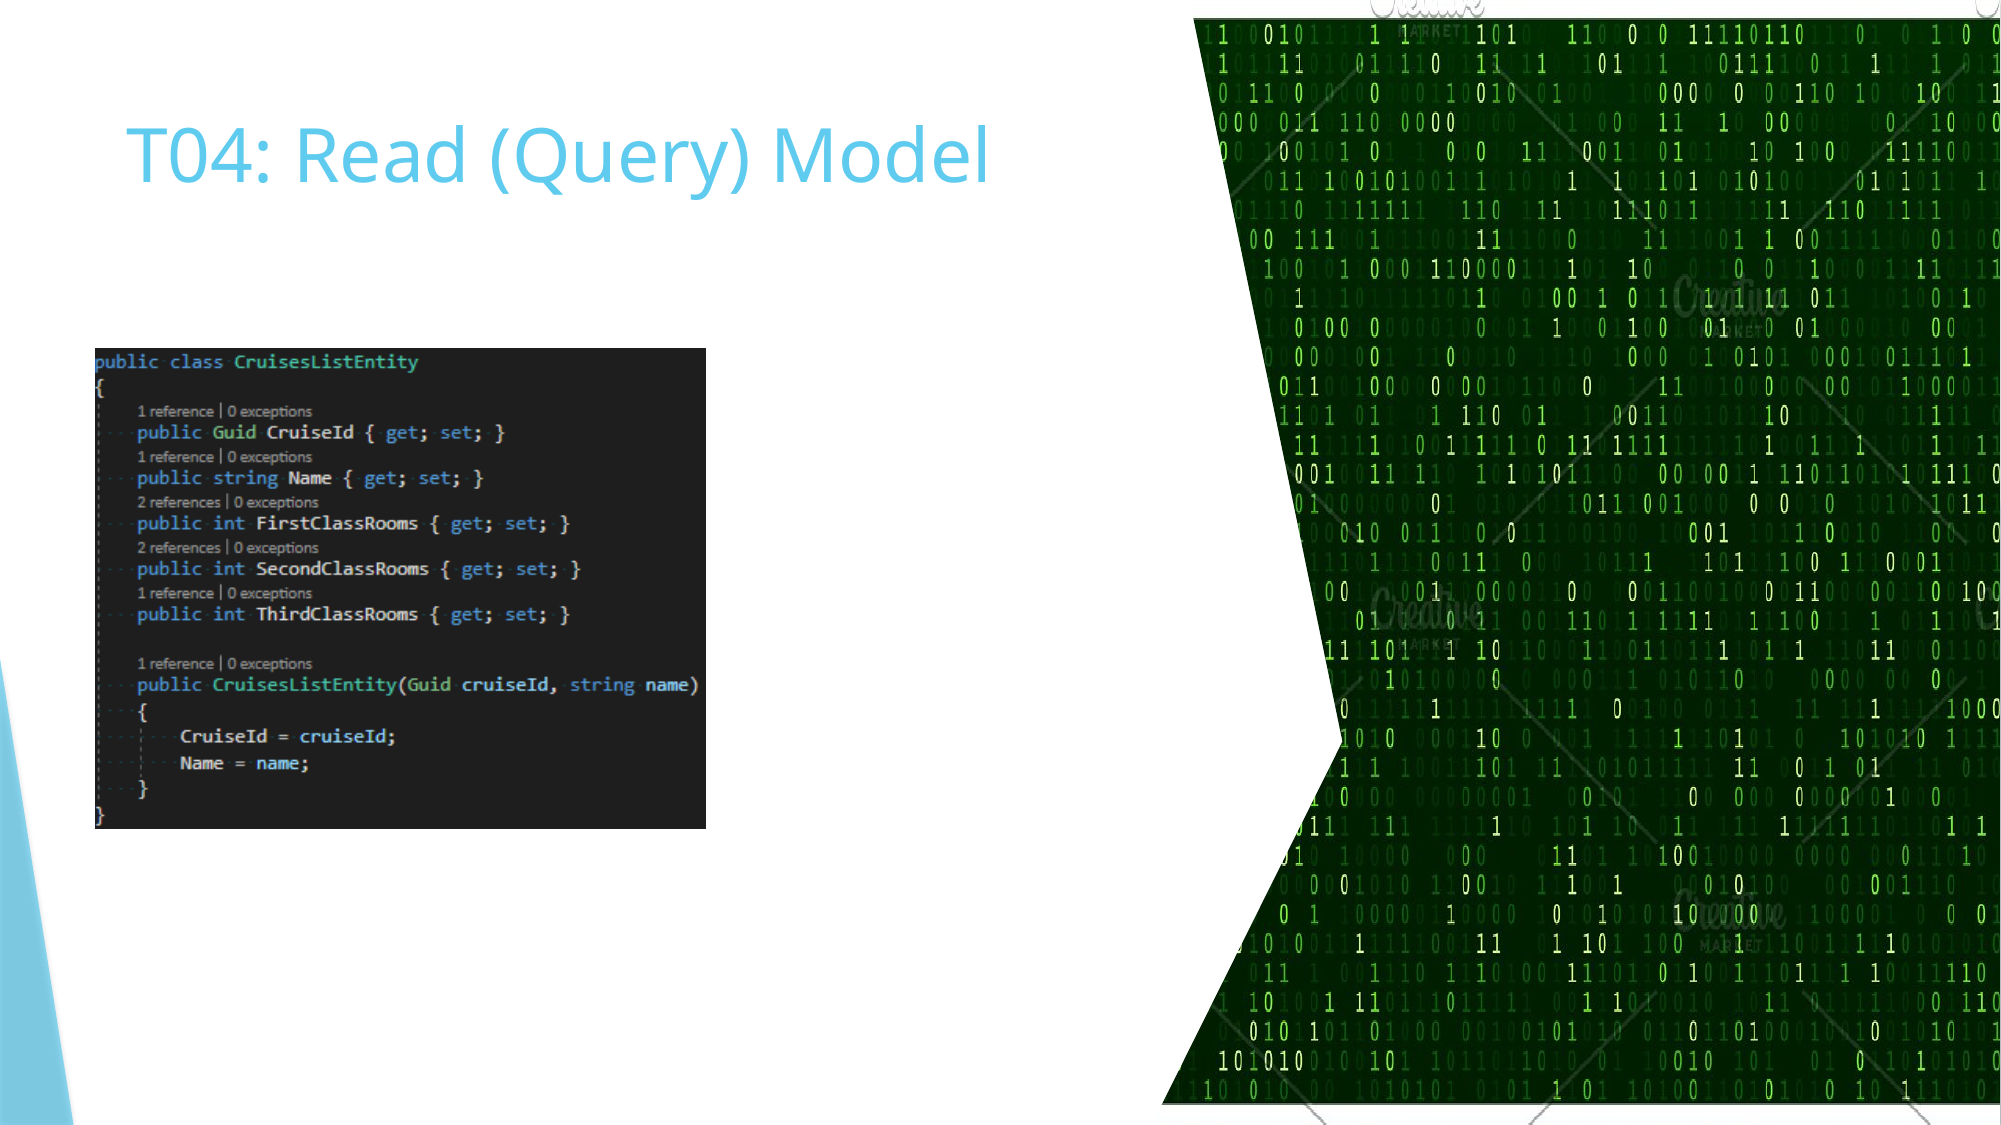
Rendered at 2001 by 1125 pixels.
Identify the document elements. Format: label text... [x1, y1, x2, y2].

picture [95, 348, 706, 830]
title T04: Read (Query) Model [111, 99, 1143, 317]
picture [1148, 0, 2000, 1125]
